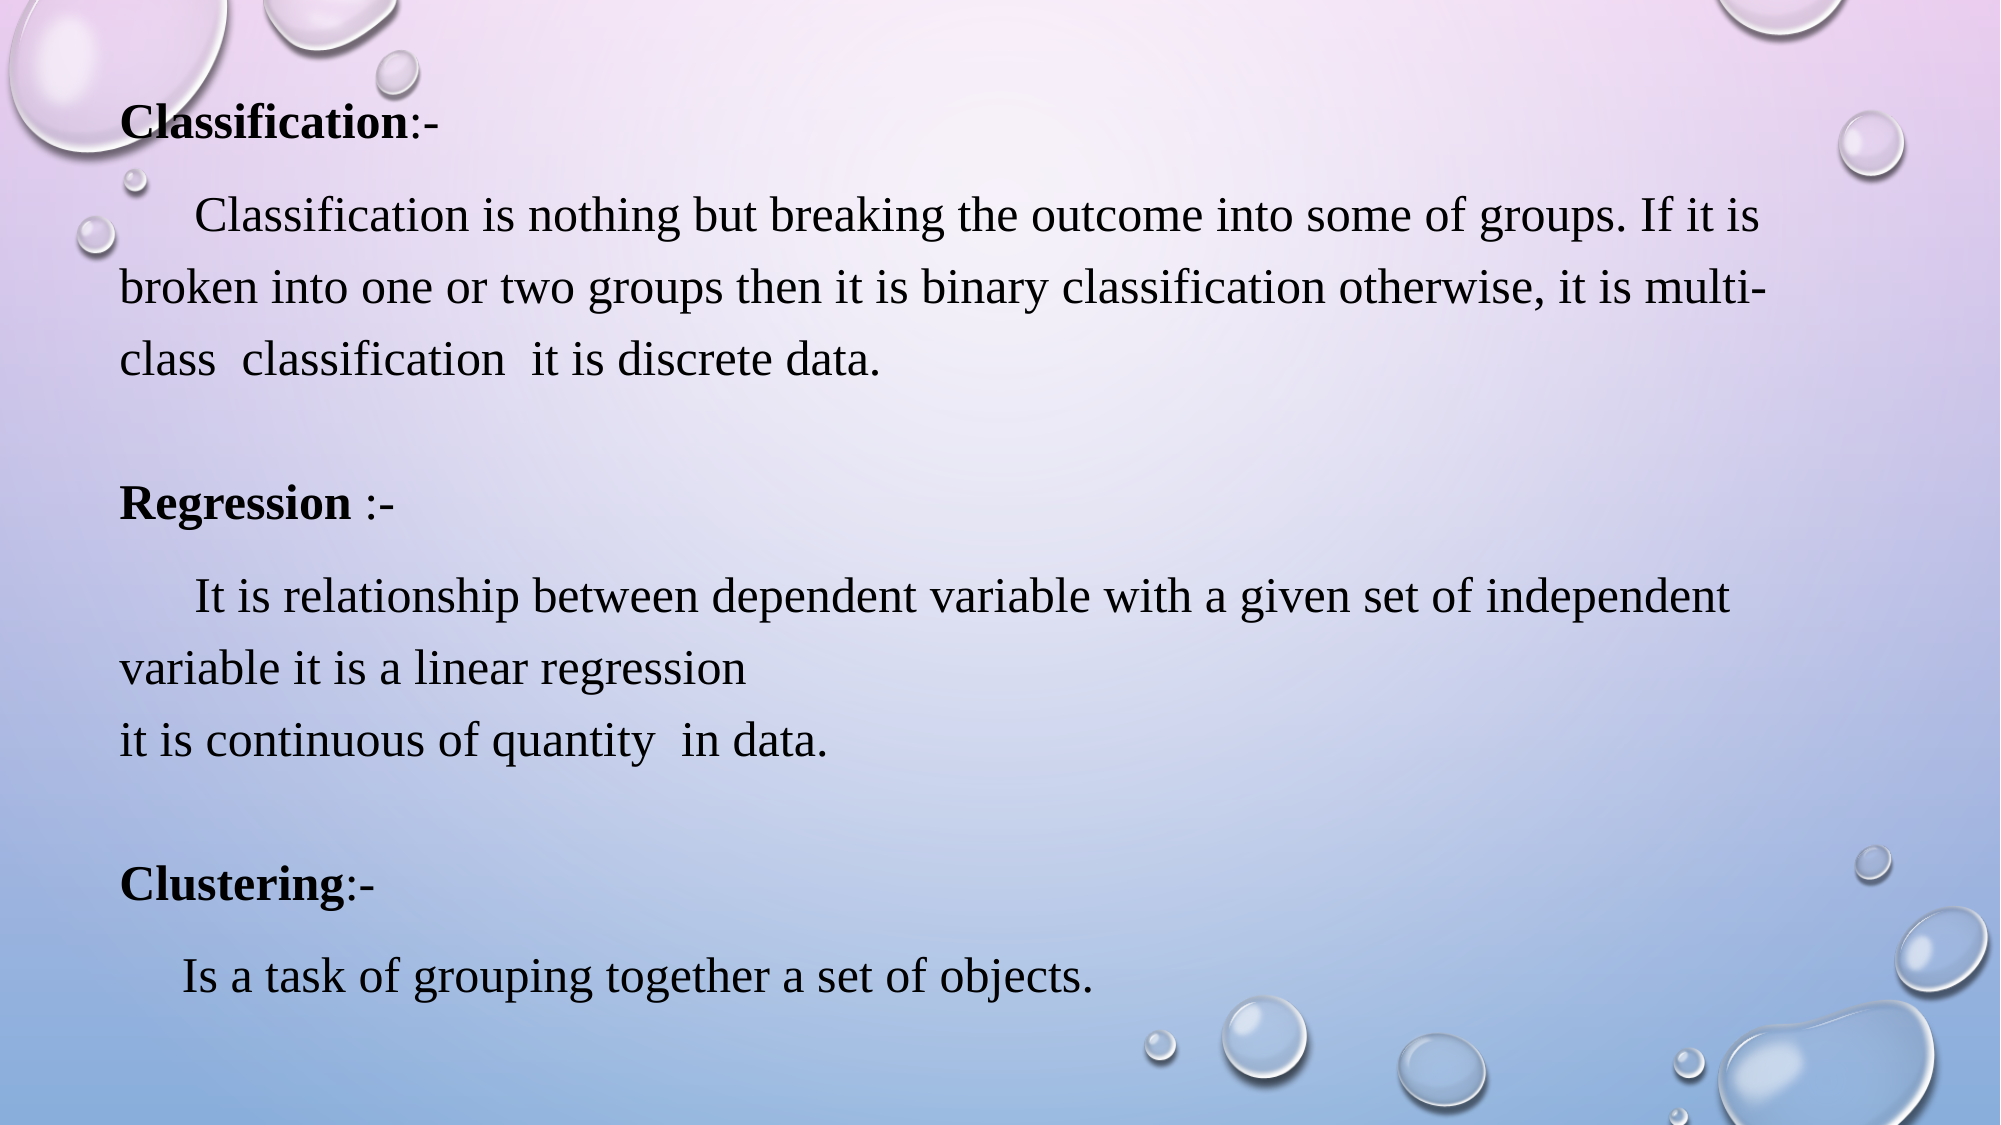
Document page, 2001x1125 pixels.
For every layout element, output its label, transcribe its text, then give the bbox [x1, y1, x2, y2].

picture [0, 0, 2000, 1125]
list Classification:- Classification is nothing but breaking the outcome into some of groups. If it is broken into one or two groups then it is binary classification otherwise, it is multi-class classification it is discrete data. Regression :- It is relationship between dependent variable with a given set of independent variable it is a linear regression it is continuous of quantity in data. Clustering:- Is a task of grouping together a set of objects. [104, 69, 1843, 1040]
